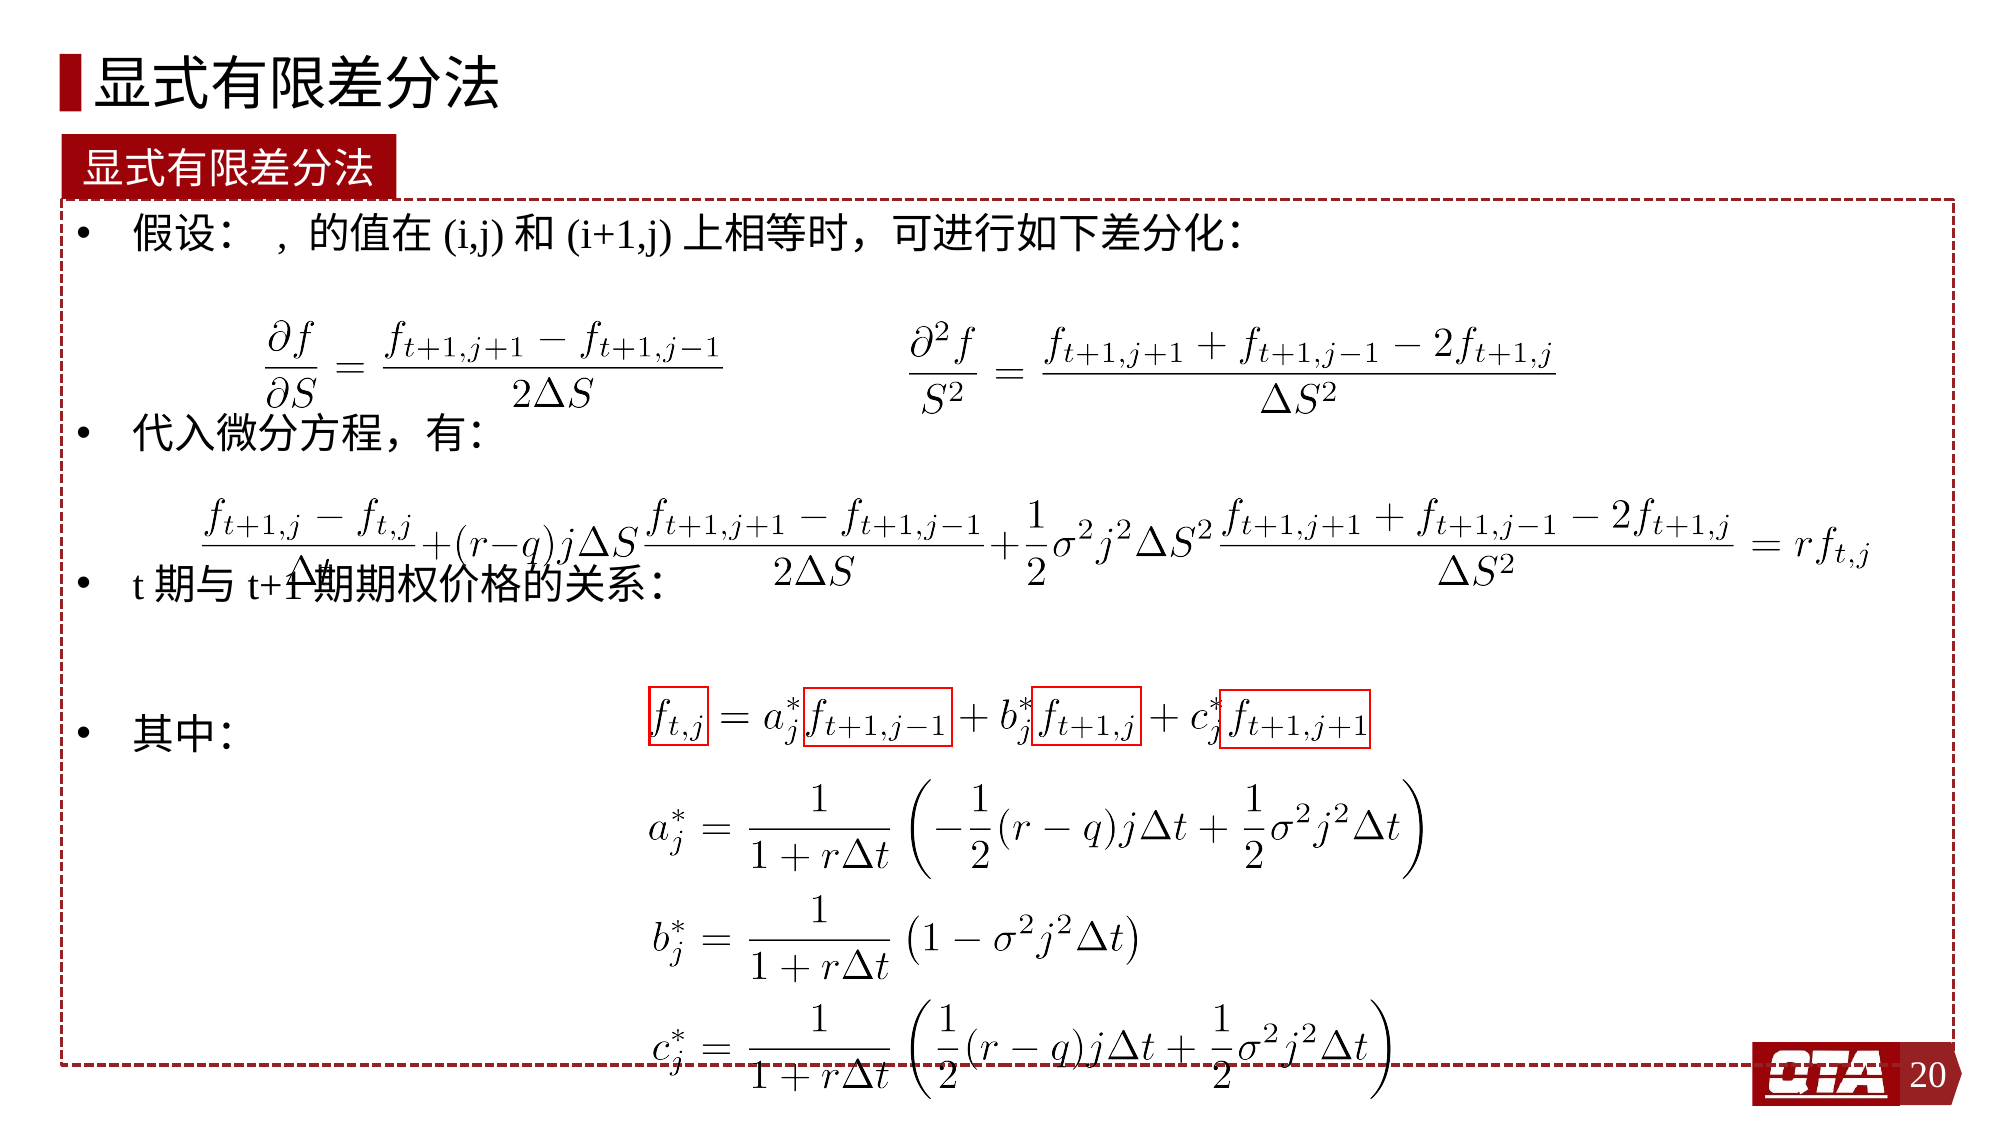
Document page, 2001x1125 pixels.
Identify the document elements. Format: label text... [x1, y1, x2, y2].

text_box 显式有限差分法 [61, 134, 397, 199]
text_box [1219, 689, 1371, 749]
picture [265, 320, 723, 408]
picture [909, 321, 1556, 414]
title 显式有限差分法 [78, 0, 1775, 174]
text_box [803, 687, 953, 697]
text_box [648, 686, 709, 746]
picture [649, 779, 1423, 1099]
picture [649, 697, 1366, 745]
text_box [1031, 686, 1142, 697]
picture [202, 498, 1869, 586]
slide_number 20 [1511, 1042, 1962, 1103]
